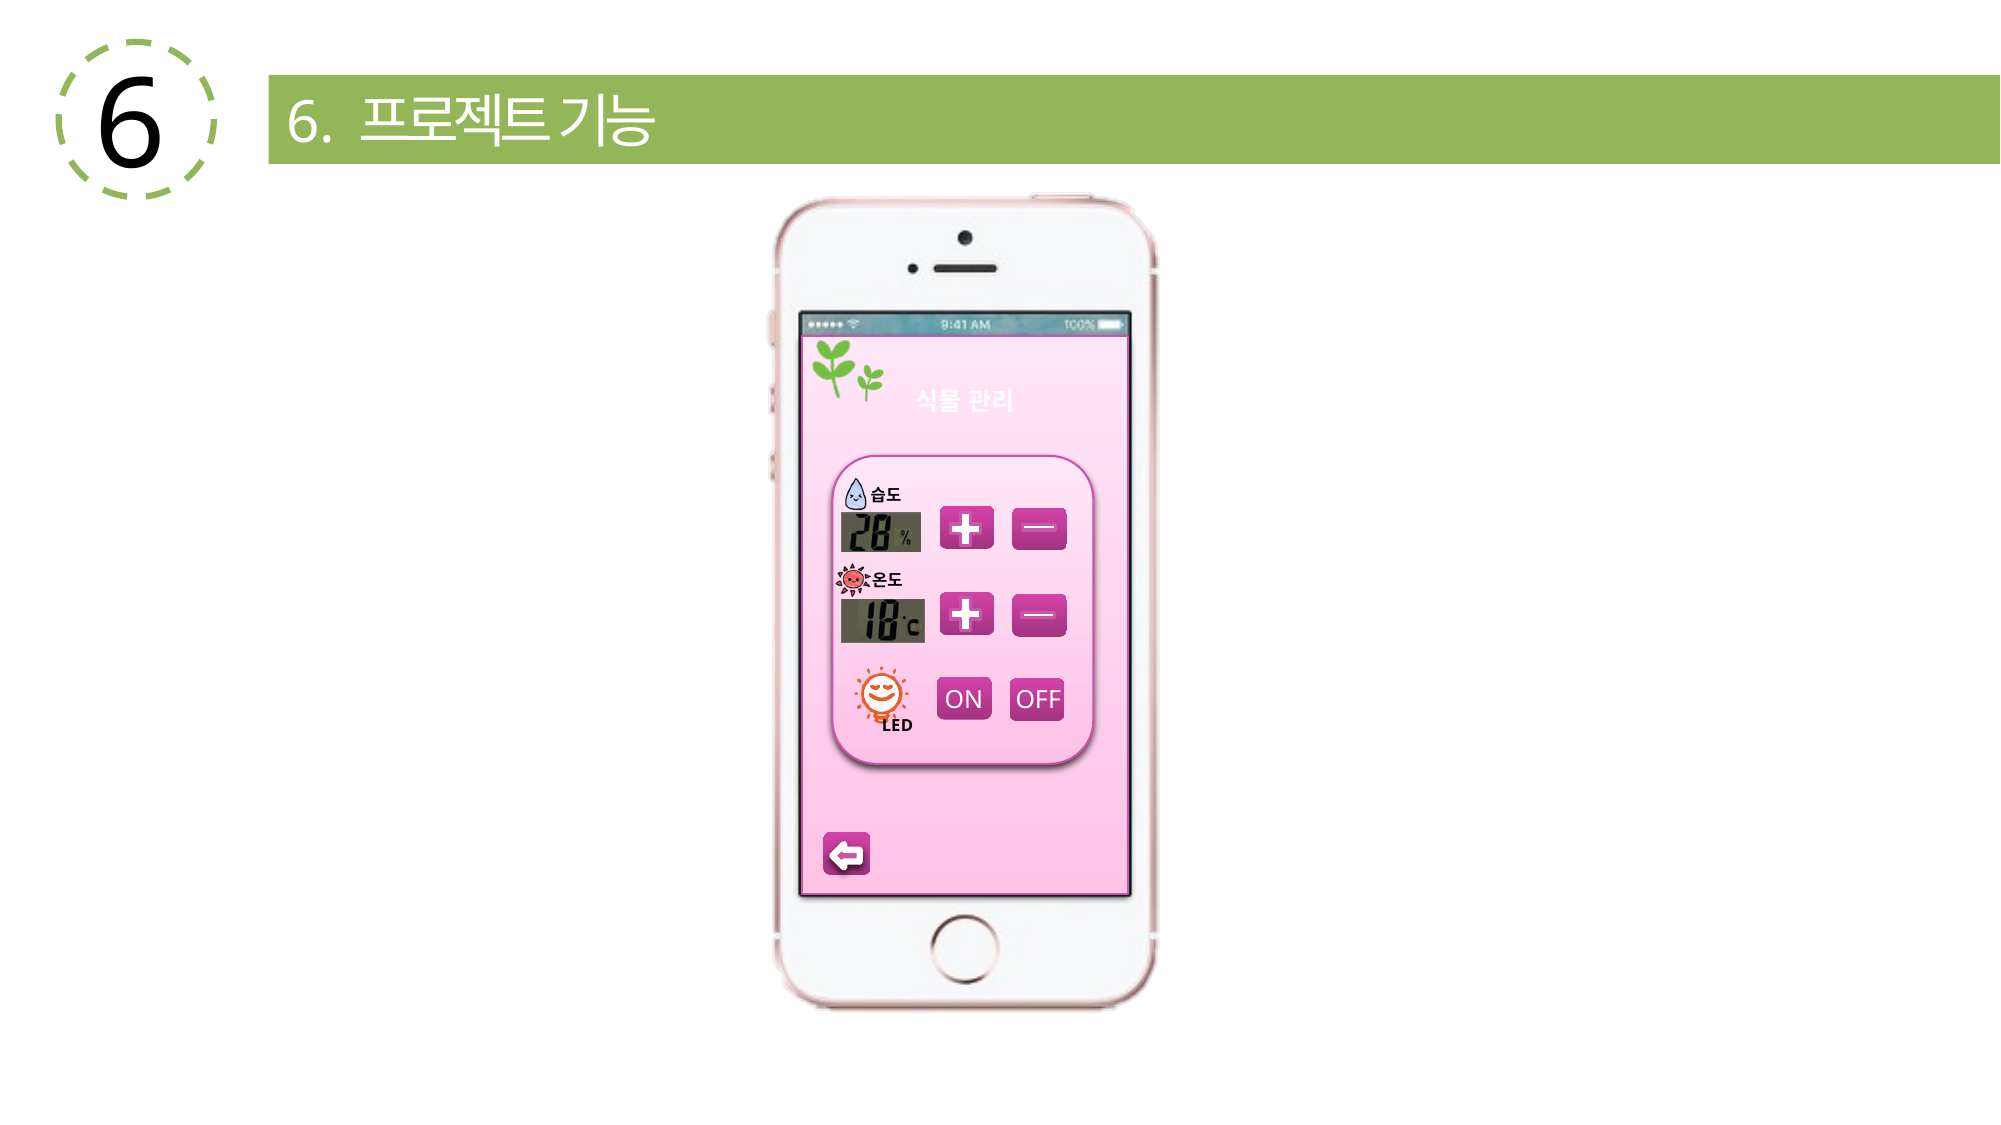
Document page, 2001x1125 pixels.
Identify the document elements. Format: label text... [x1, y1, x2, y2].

text_box [267, 73, 2000, 166]
picture [752, 175, 1181, 1028]
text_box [51, 34, 222, 205]
text_box 6. 프로젝트 기능 [271, 77, 673, 162]
